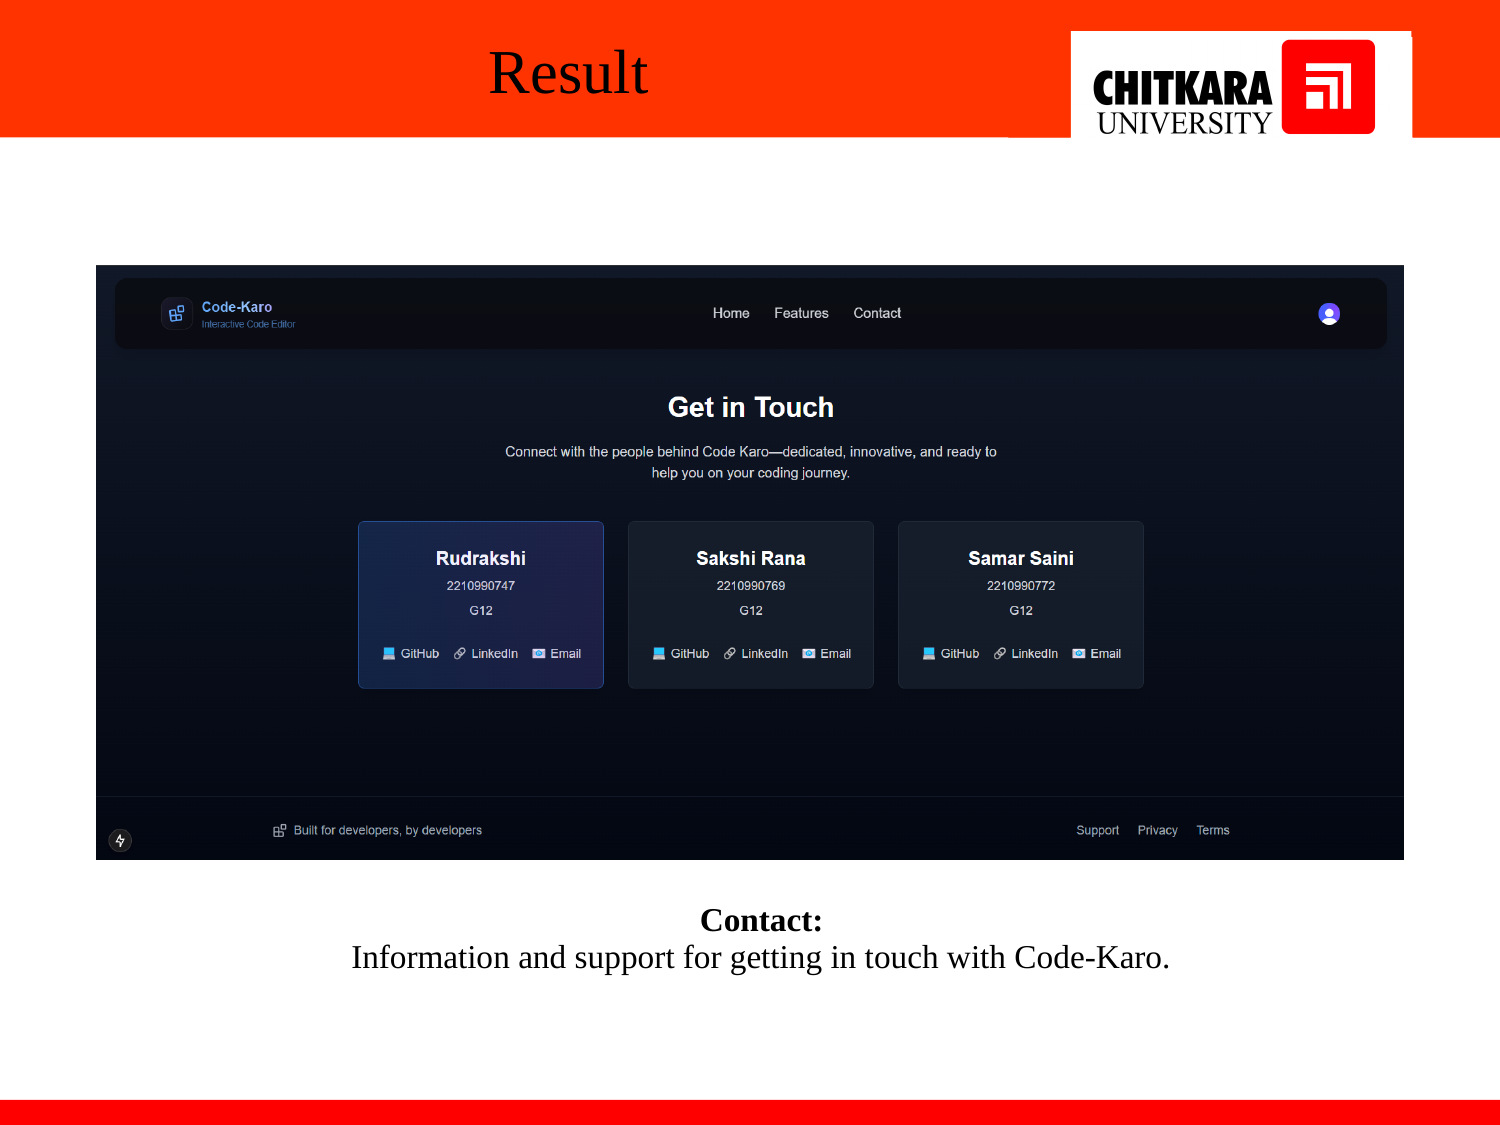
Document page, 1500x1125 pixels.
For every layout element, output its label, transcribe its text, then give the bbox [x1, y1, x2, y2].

picture [96, 265, 1404, 860]
picture [1074, 37, 1390, 138]
text_box Result [75, 0, 1063, 138]
text_box Contact: Information and support for getting in touch with Code-Karo. [287, 892, 1236, 983]
